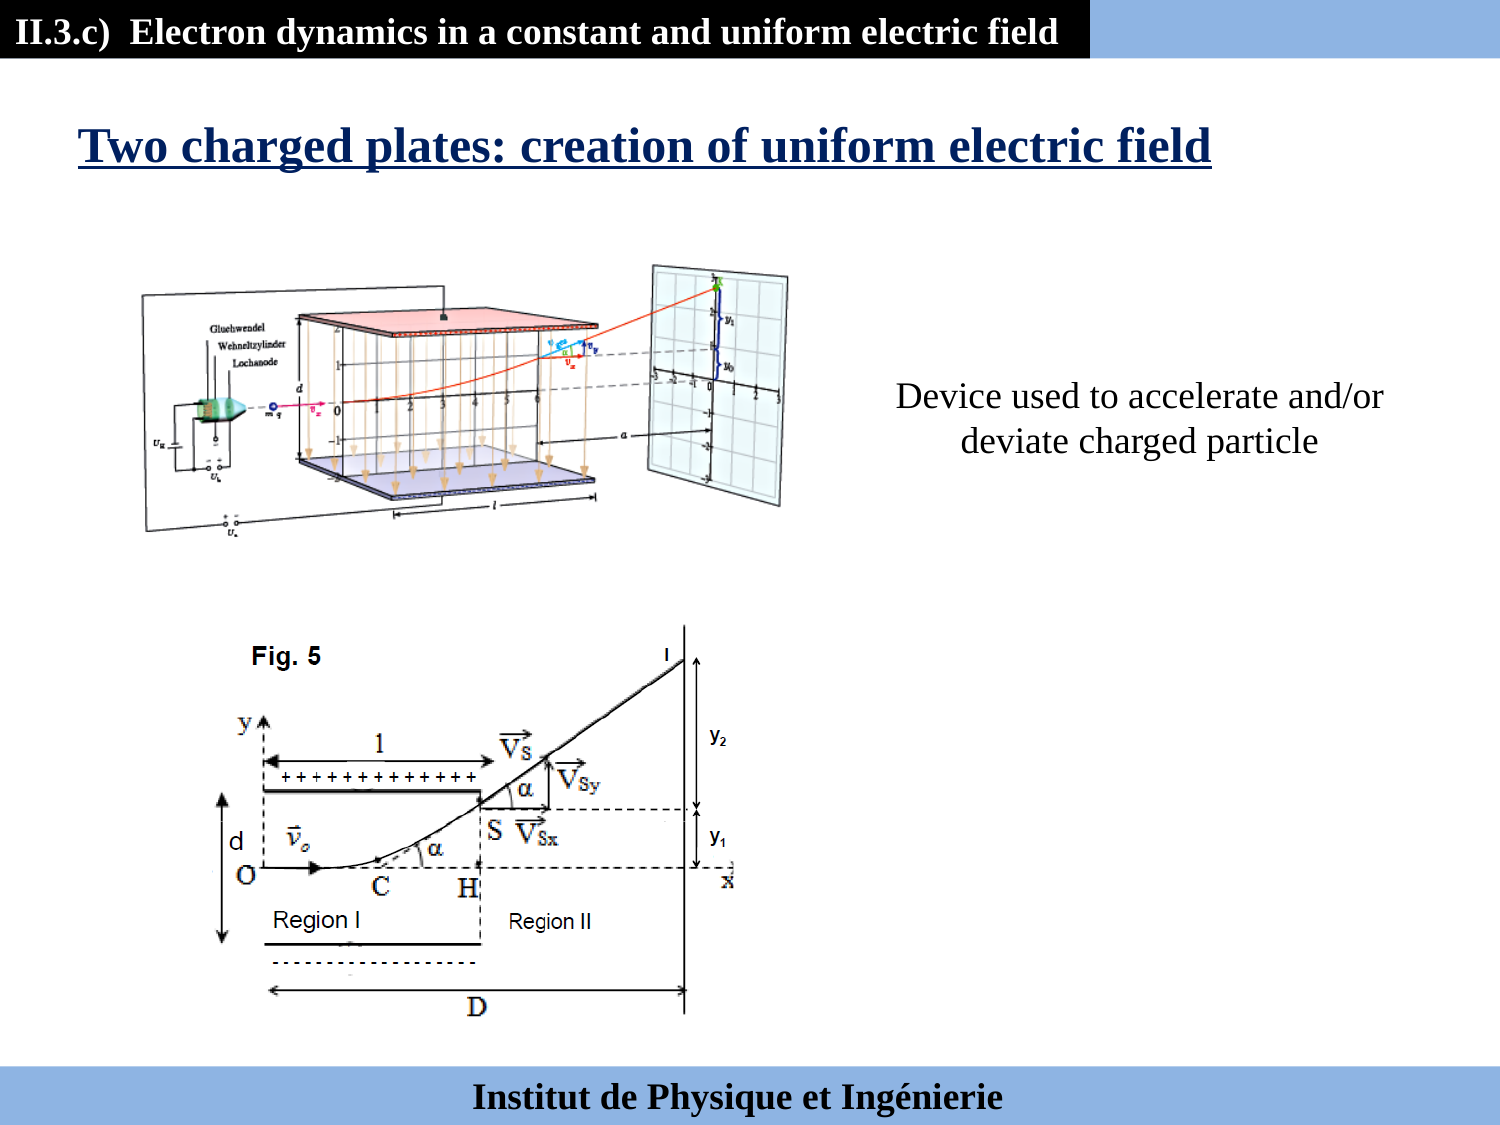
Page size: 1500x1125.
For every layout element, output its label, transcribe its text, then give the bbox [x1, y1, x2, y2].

text_box [1092, 0, 1500, 61]
text_box [1028, 1064, 1500, 1125]
text_box II.3.c) Electron dynamics in a constant and uniform electric field [0, 0, 785, 60]
text_box [785, 0, 1395, 60]
text_box [0, 1064, 400, 1125]
text_box Institut de Physique et Ingénierie [400, 1064, 1028, 1125]
picture [128, 257, 798, 542]
text_box Two charged plates: creation of uniform electric field [63, 105, 1228, 181]
text_box Device used to accelerate and/or deviate charged particle [880, 363, 1400, 468]
picture [187, 620, 772, 1042]
